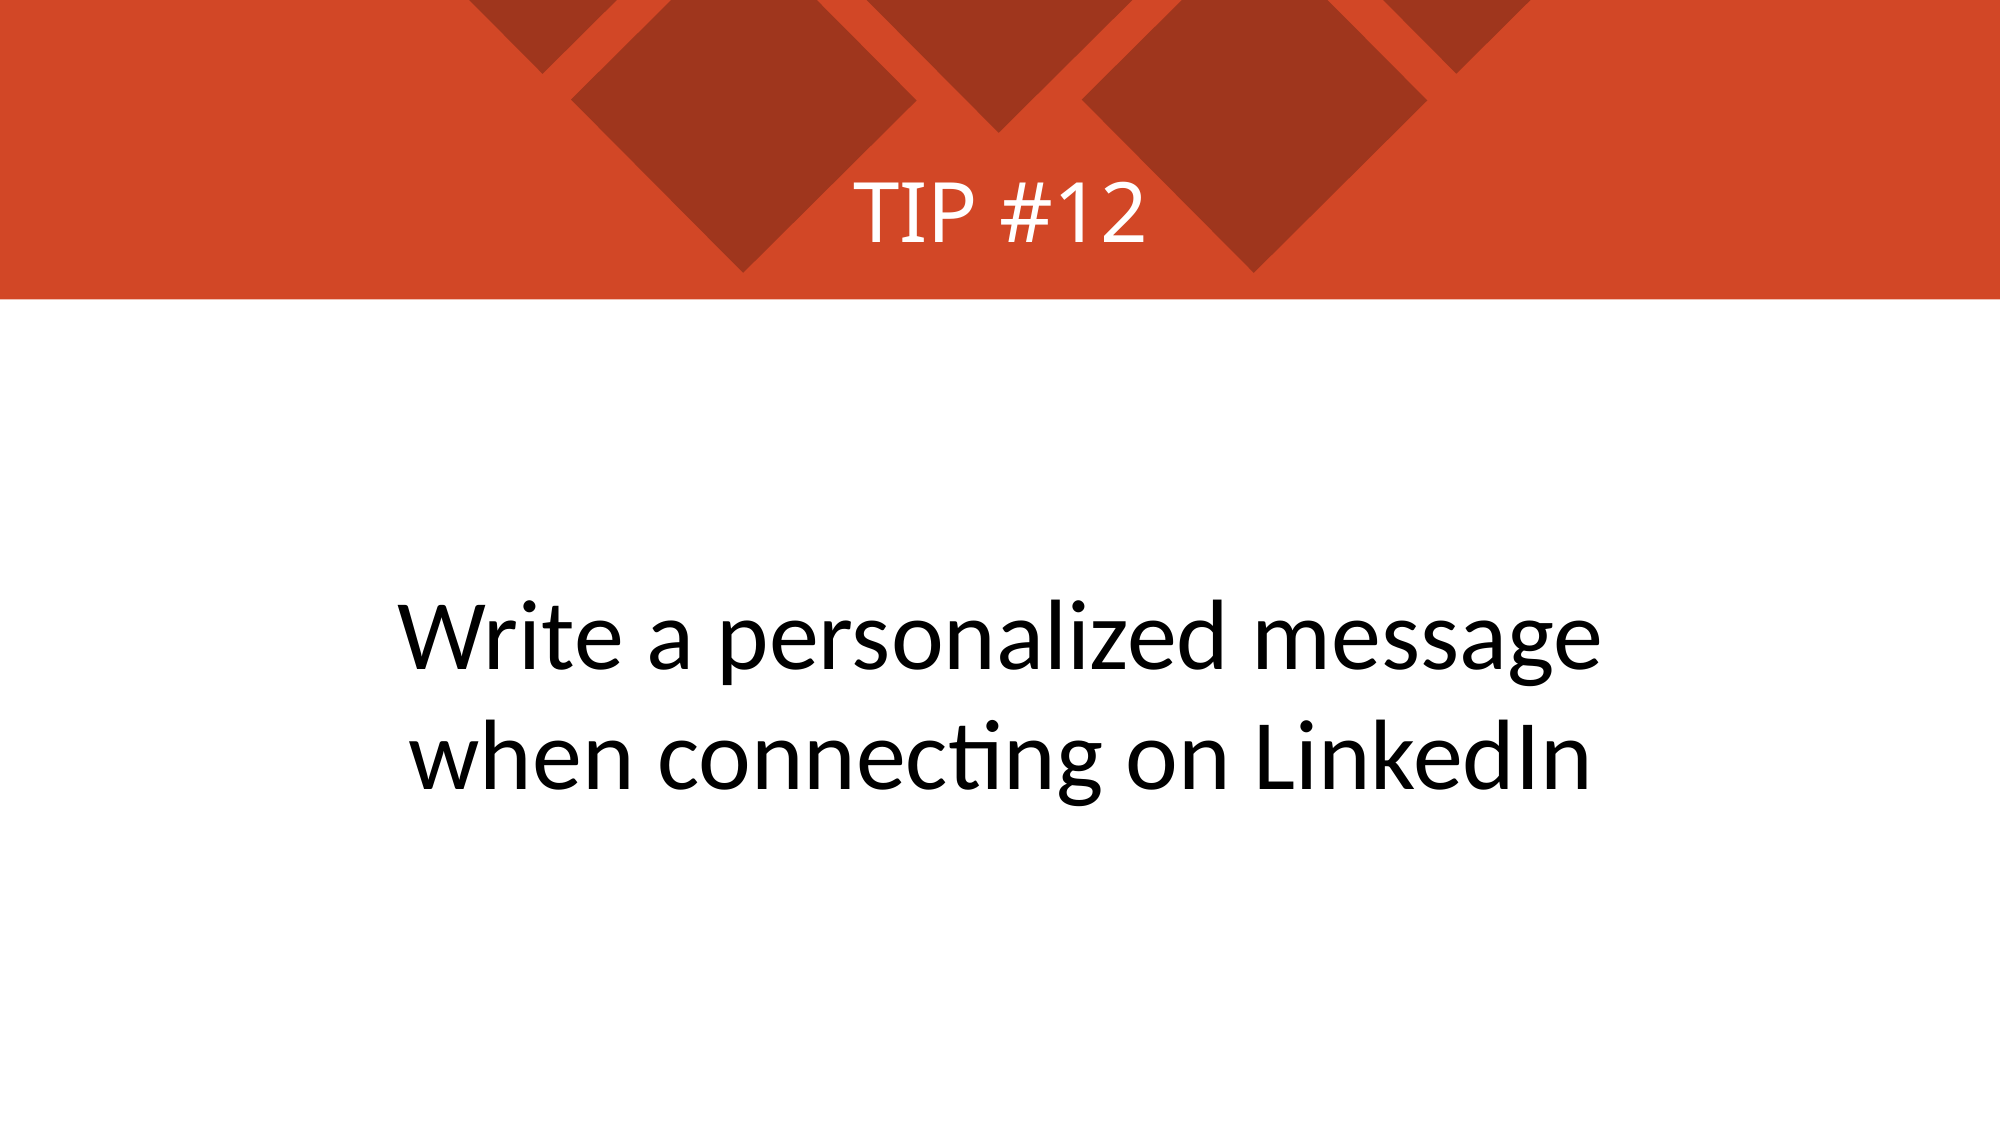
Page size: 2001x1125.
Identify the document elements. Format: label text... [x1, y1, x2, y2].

title TIP #12 [83, 37, 1919, 268]
text_box Write a personalized message when connecting on LinkedIn [83, 562, 1919, 818]
